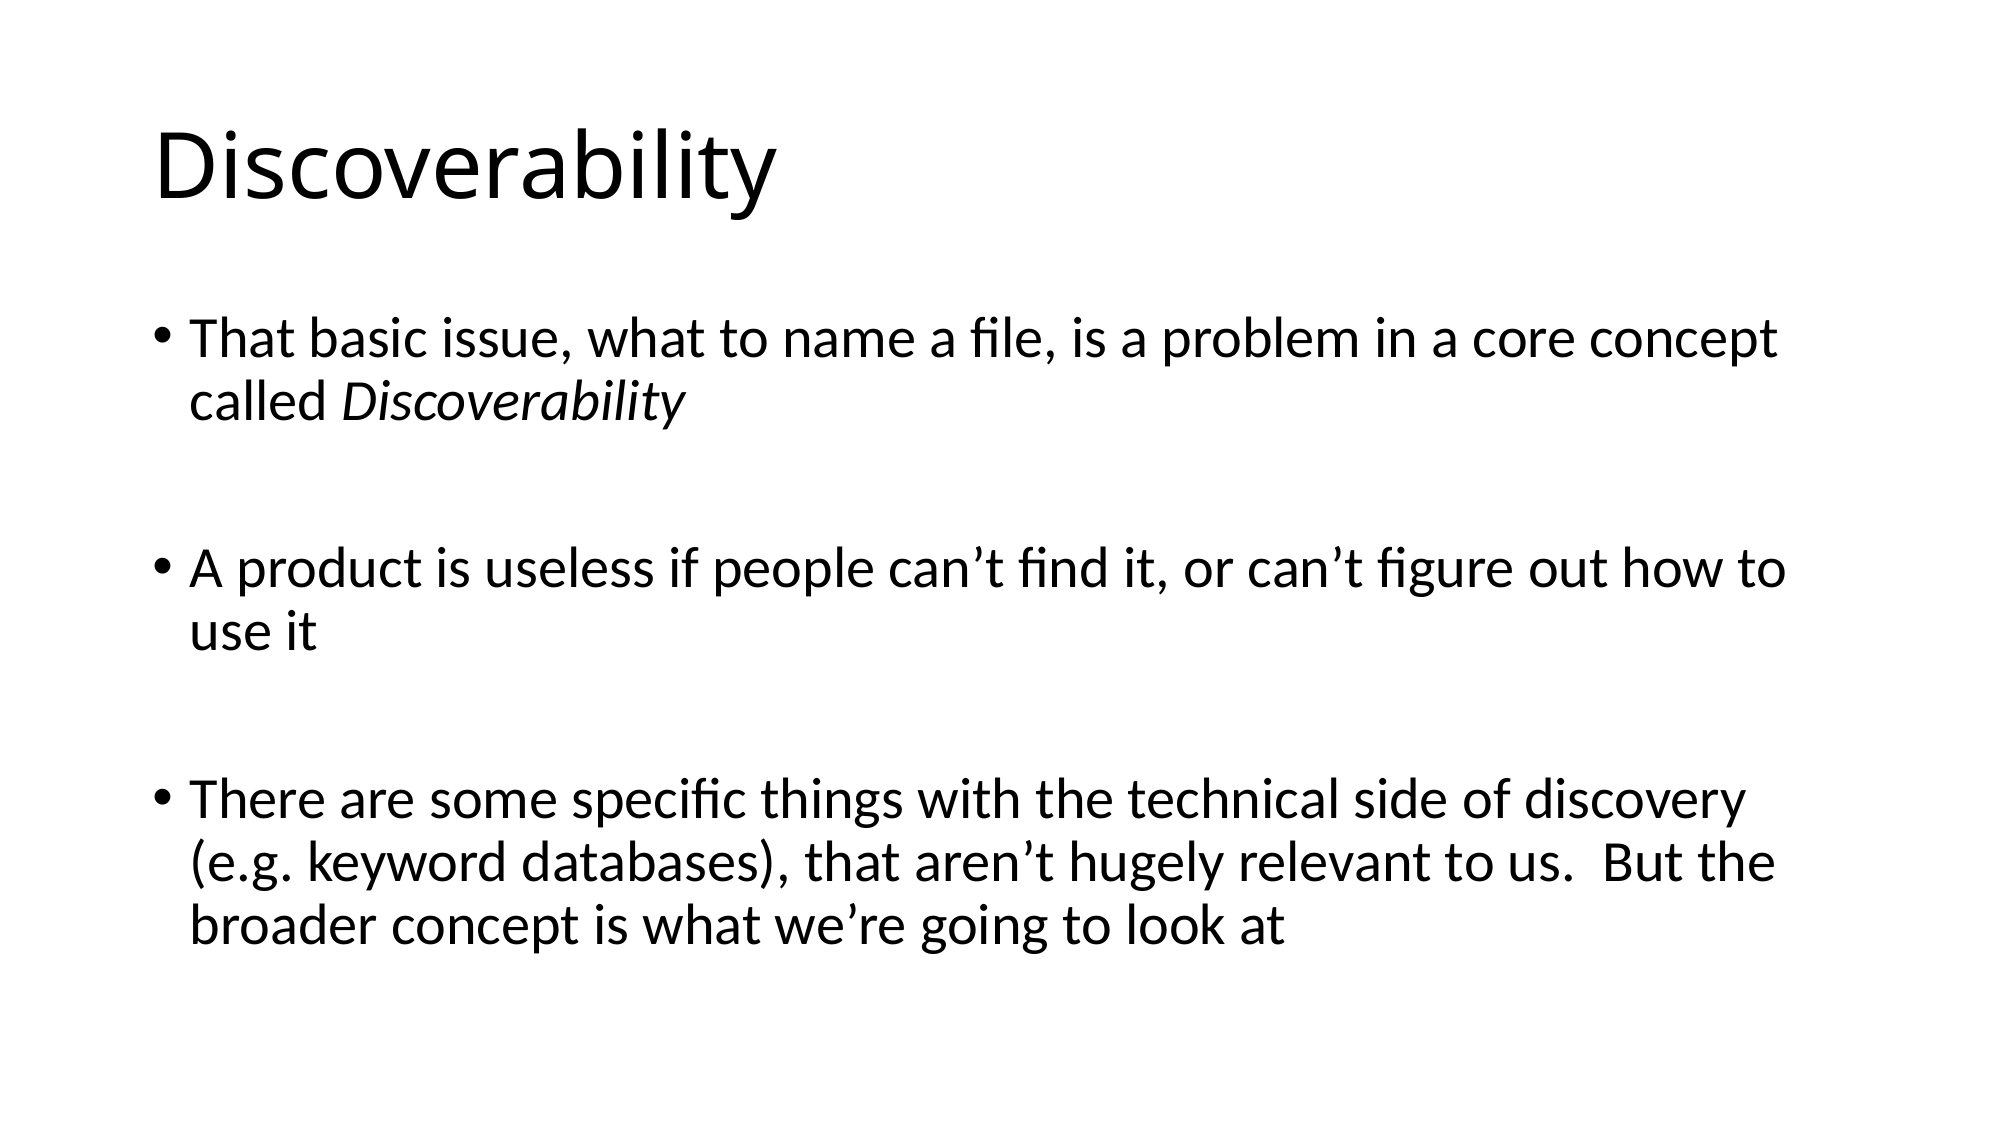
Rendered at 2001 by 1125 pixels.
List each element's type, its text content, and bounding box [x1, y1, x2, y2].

list That basic issue, what to name a file, is a problem in a core concept called Discoverability A product is useless if people can’t find it, or can’t figure out how to use it There are some specific things with the technical side of discovery (e.g. keyword databases), that aren’t hugely relevant to us. But the broader concept is what we’re going to look at [137, 299, 1863, 1014]
title Discoverability [137, 59, 1863, 278]
